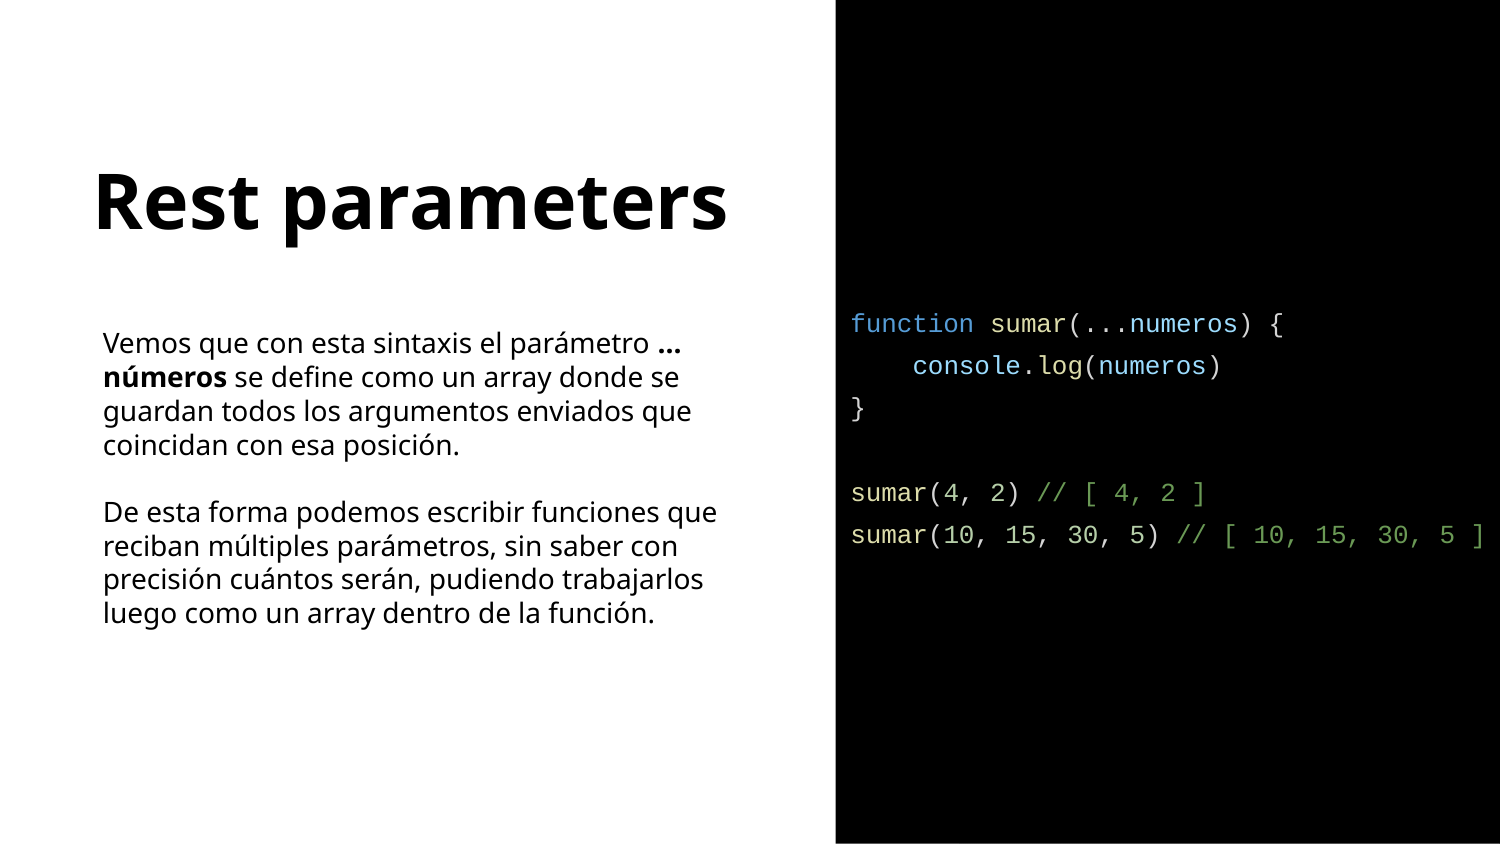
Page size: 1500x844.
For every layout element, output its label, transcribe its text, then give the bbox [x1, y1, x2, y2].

text_box function sumar(...numeros) { console.log(numeros) } sumar(4, 2) // [ 4, 2 ] sumar(10, 15, 30, 5) // [ 10, 15, 30, 5 ] [835, 0, 956, 844]
text_box Vemos que con esta sintaxis el parámetro …números se define como un array donde se guardan todos los argumentos enviados que coincidan con esa posición. De esta forma podemos escribir funciones que reciban múltiples parámetros, sin saber con precisión cuántos serán, pudiendo trabajarlos luego como un array dentro de la función. [87, 310, 766, 779]
picture [958, 0, 1500, 844]
text_box Rest parameters [78, 147, 835, 261]
